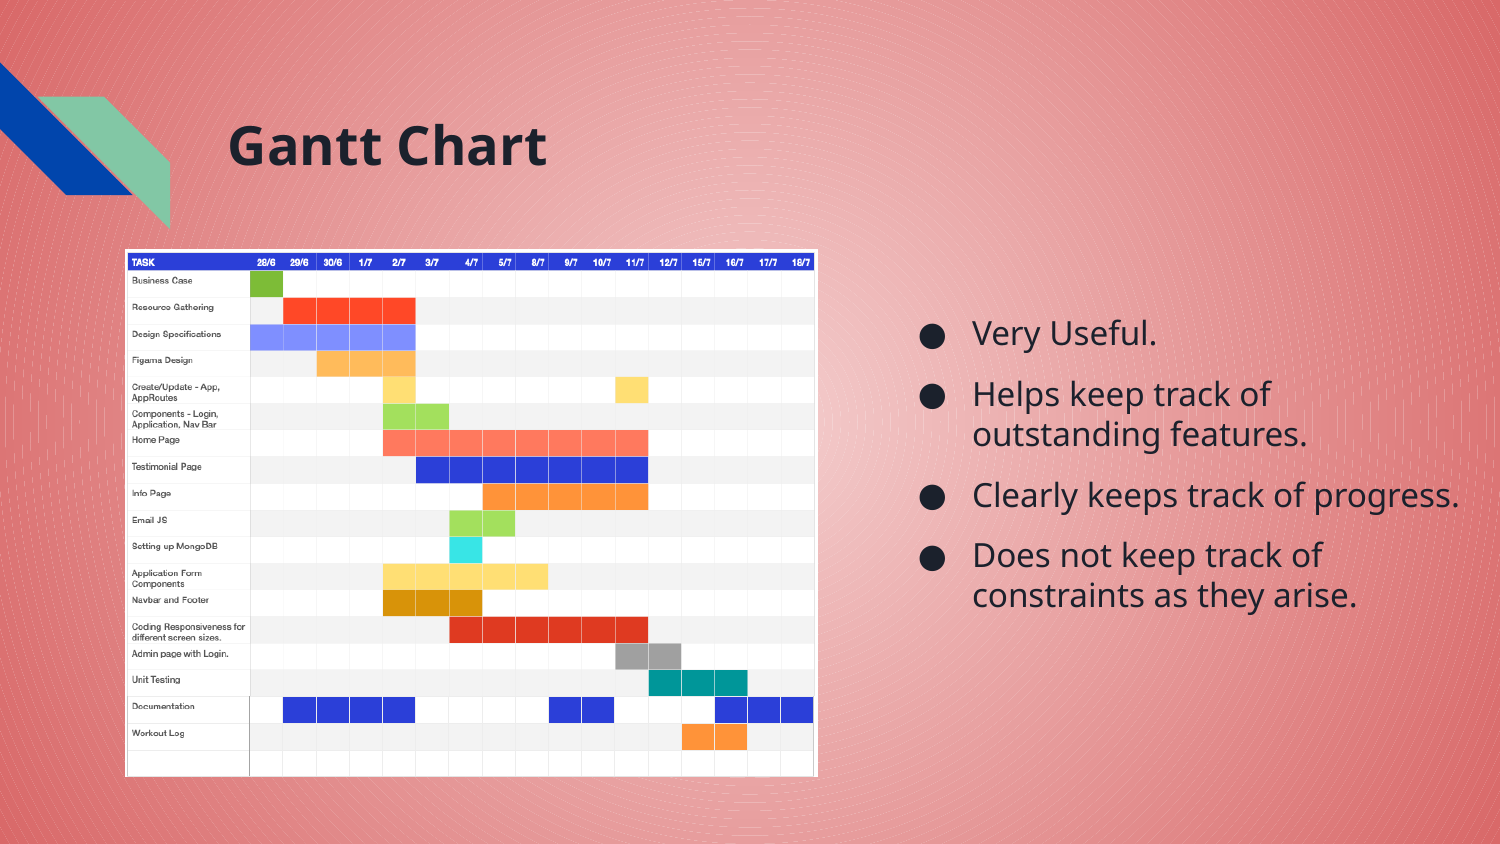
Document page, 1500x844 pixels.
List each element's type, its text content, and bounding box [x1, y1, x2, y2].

text_box Very Useful. Helps keep track of outstanding features. Clearly keeps track of progress. Does not keep track of constraints as they arise. [882, 297, 1476, 755]
title Gantt Chart [212, 92, 1368, 215]
picture [124, 249, 818, 777]
